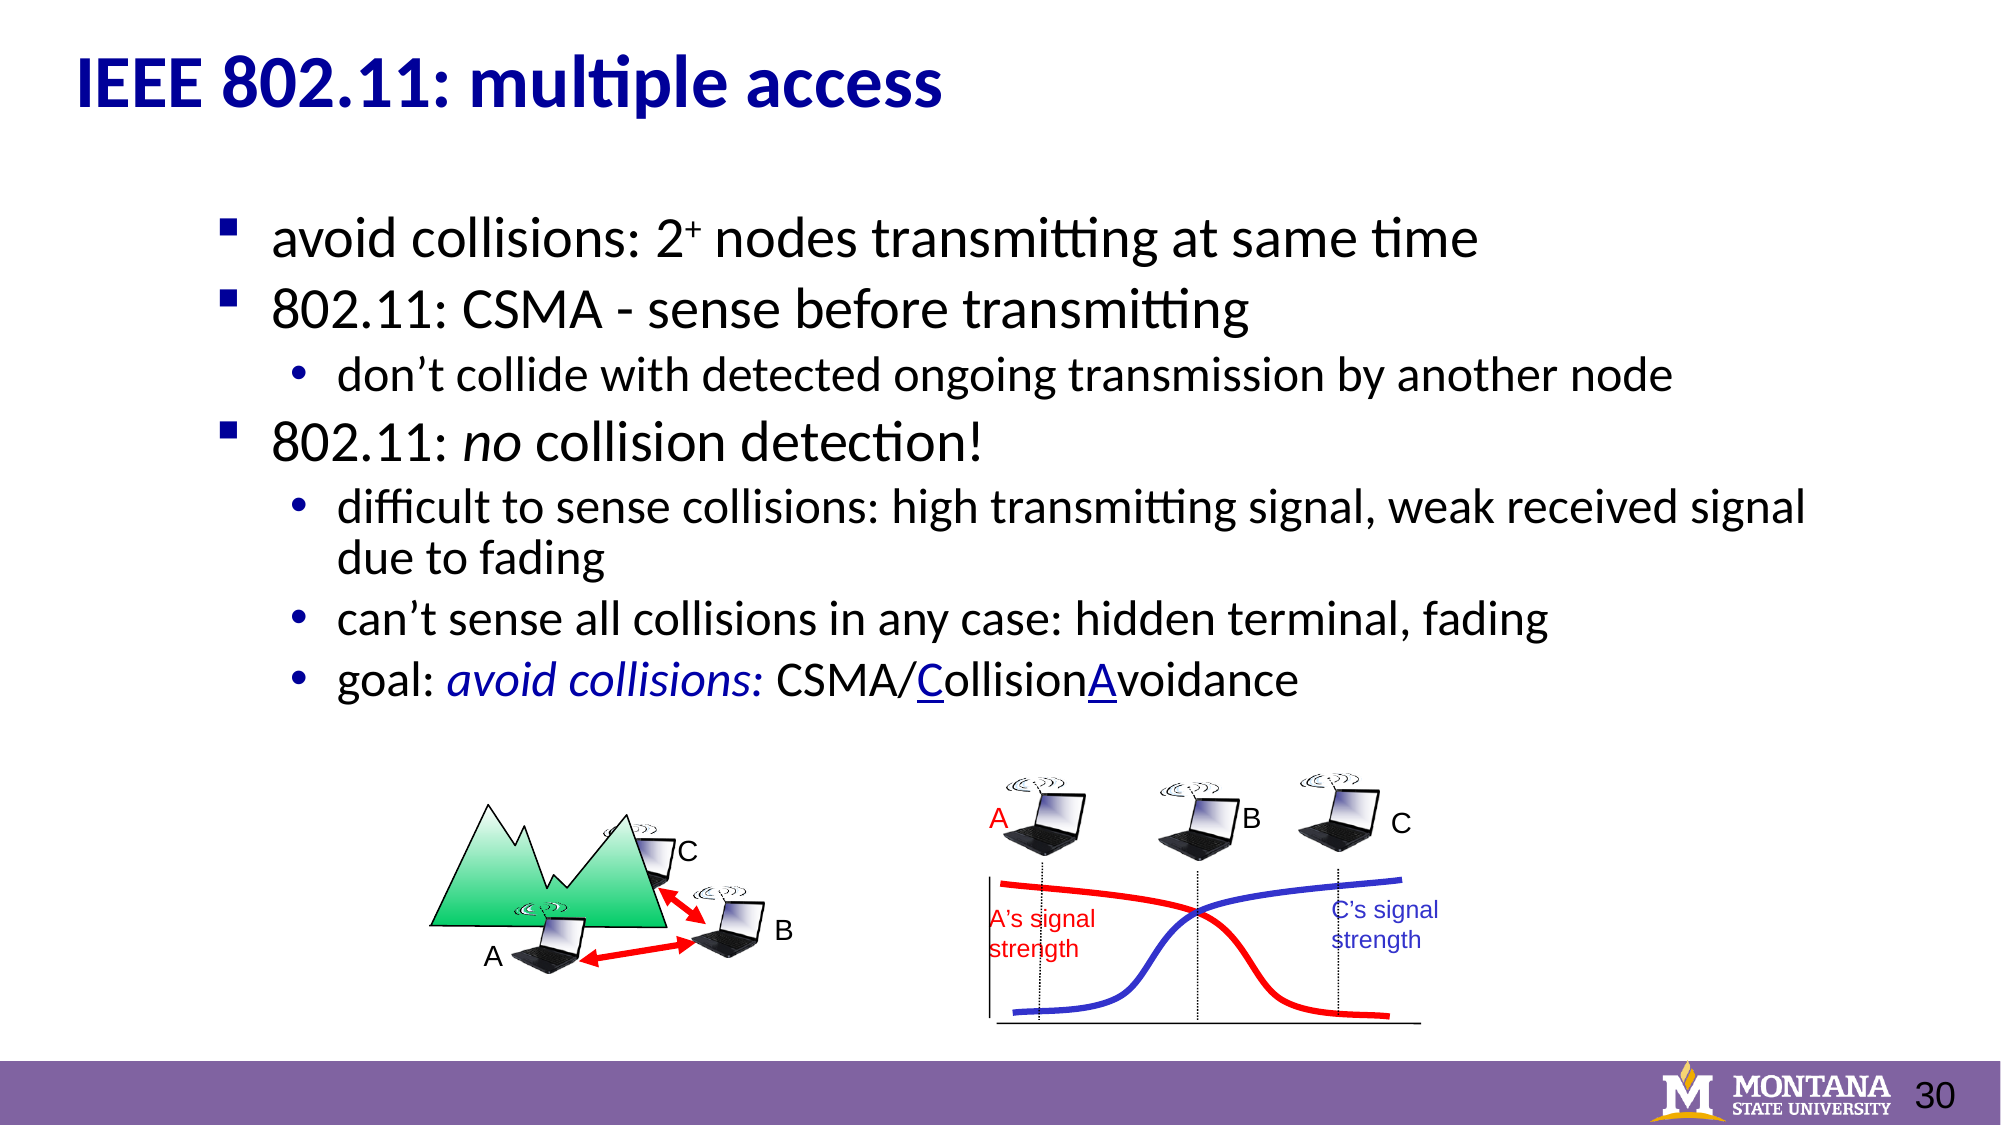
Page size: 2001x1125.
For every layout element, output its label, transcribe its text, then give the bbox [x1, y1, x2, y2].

slide_number 30 [1887, 1072, 1994, 1125]
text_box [978, 771, 1441, 1024]
text_box IEEE 802.11: multiple access [74, 32, 1800, 123]
text_box avoid collisions: 2+ nodes transmitting at same time 802.11: CSMA - sense before transmitting don’t collide with detected ongoing transmission by another node 802.11: no collision detection! difficult to sense collisions: high transmitting signal, weak received signal due to fading can’t sense all collisions in any case: hidden terminal, fading goal: avoid collisions: CSMA/CollisionAvoidance [200, 202, 1911, 966]
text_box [428, 804, 803, 974]
picture [1650, 1060, 1891, 1122]
